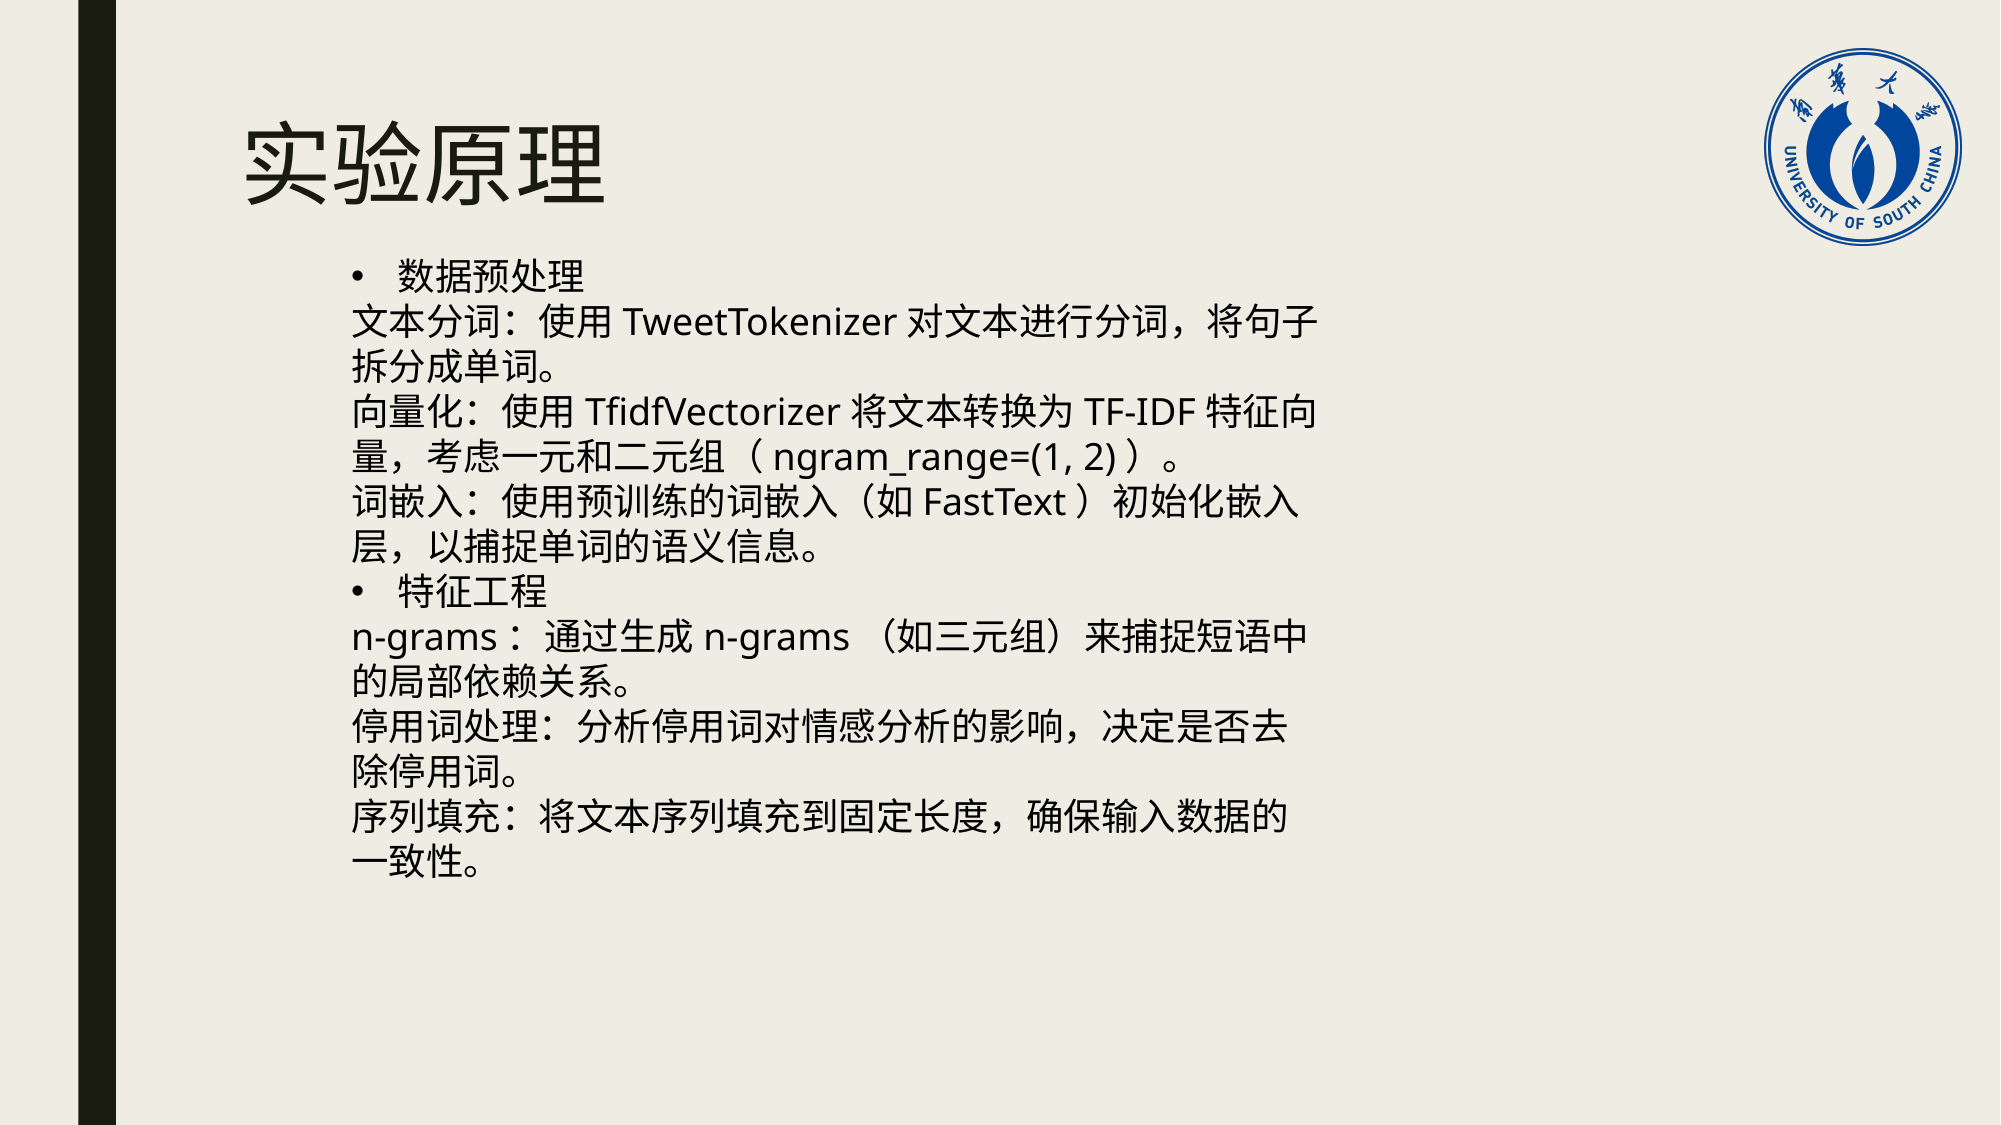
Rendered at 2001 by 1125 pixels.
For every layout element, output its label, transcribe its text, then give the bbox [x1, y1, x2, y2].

picture [1764, 48, 1962, 246]
title 实验原理 [225, 112, 1800, 357]
text_box 数据预处理 文本分词：使用TweetTokenizer对文本进行分词，将句子拆分成单词。 向量化：使用TfidfVectorizer将文本转换为TF-IDF特征向量，考虑一元和二元组（ngram_range=(1, 2)）。 词嵌入：使用预训练的词嵌入（如FastText）初始化嵌入层，以捕捉单词的语义信息。 特征工程 n-grams：通过生成n-grams（如三元组）来捕捉短语中的局部依赖关系。 停用词处理：分析停用词对情感分析的影响，决定是否去除停用词。 序列填充：将文本序列填充到固定长度，确保输入数据的一致性。 [336, 245, 1337, 891]
